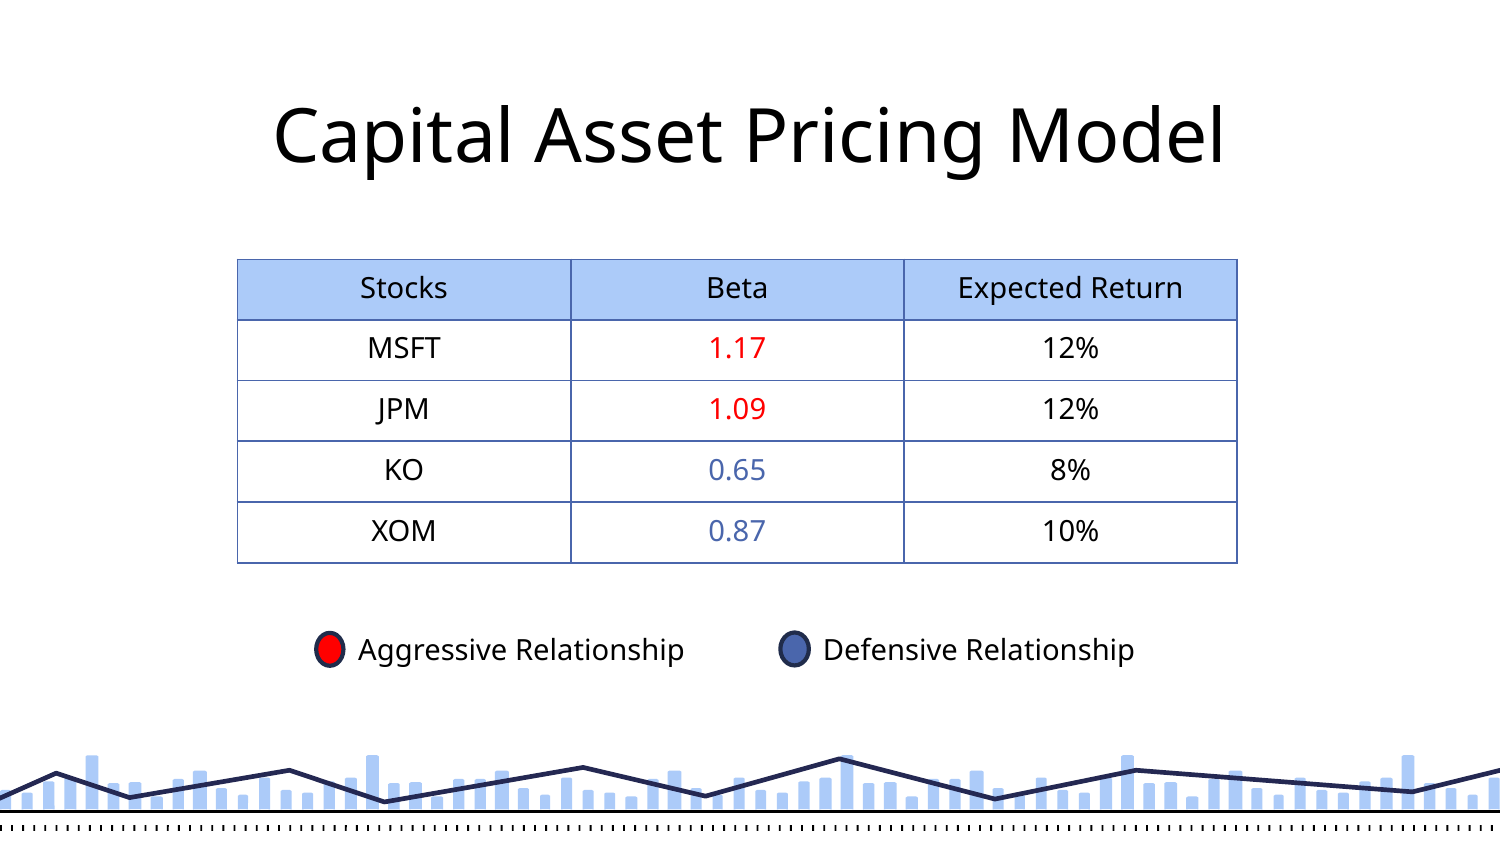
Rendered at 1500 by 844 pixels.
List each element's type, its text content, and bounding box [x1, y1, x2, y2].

table_cell 12% [905, 381, 1236, 440]
table_cell 8% [905, 442, 1236, 501]
table_cell 12% [905, 321, 1236, 380]
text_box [780, 623, 1193, 675]
table_header Stocks [238, 260, 570, 319]
table_header Beta [572, 260, 903, 319]
table_cell KO [238, 442, 570, 501]
table_header Expected Return [905, 260, 1236, 319]
table_cell 0.87 [572, 503, 903, 562]
table_cell 1.17 [572, 321, 903, 380]
table_cell MSFT [238, 321, 570, 380]
table_cell JPM [238, 381, 570, 440]
table_cell 10% [905, 503, 1236, 562]
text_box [315, 623, 712, 675]
table_cell XOM [238, 503, 570, 562]
table_cell 0.65 [572, 442, 903, 501]
table_cell 1.09 [572, 381, 903, 440]
title Capital Asset Pricing Model [118, 72, 1382, 167]
